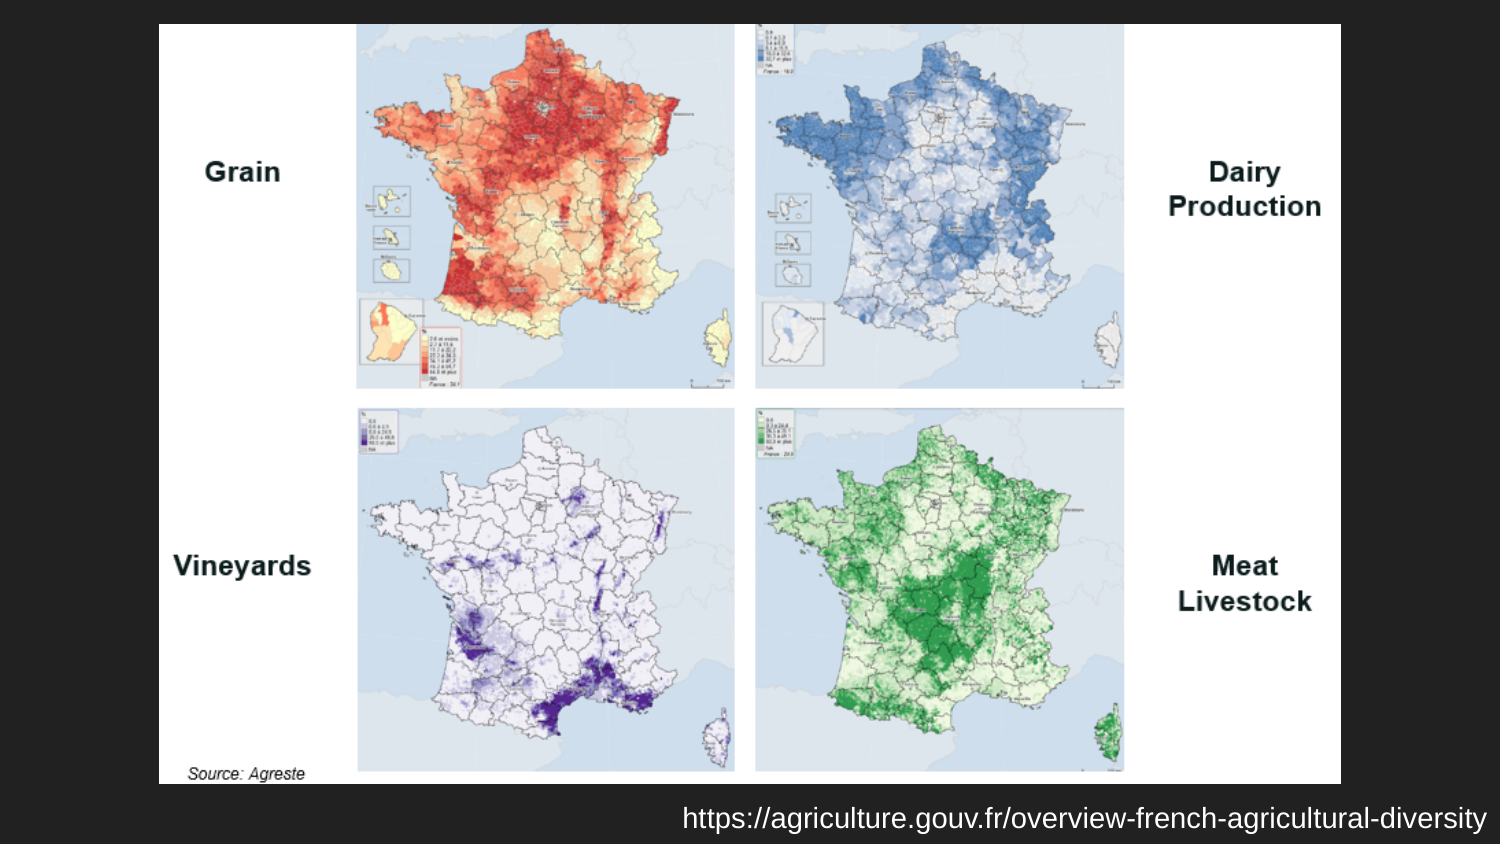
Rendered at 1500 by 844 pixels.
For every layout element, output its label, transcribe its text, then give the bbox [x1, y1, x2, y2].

text_box https://agriculture.gouv.fr/overview-french-agricultural-diversity [667, 783, 1500, 844]
picture [159, 24, 1341, 785]
